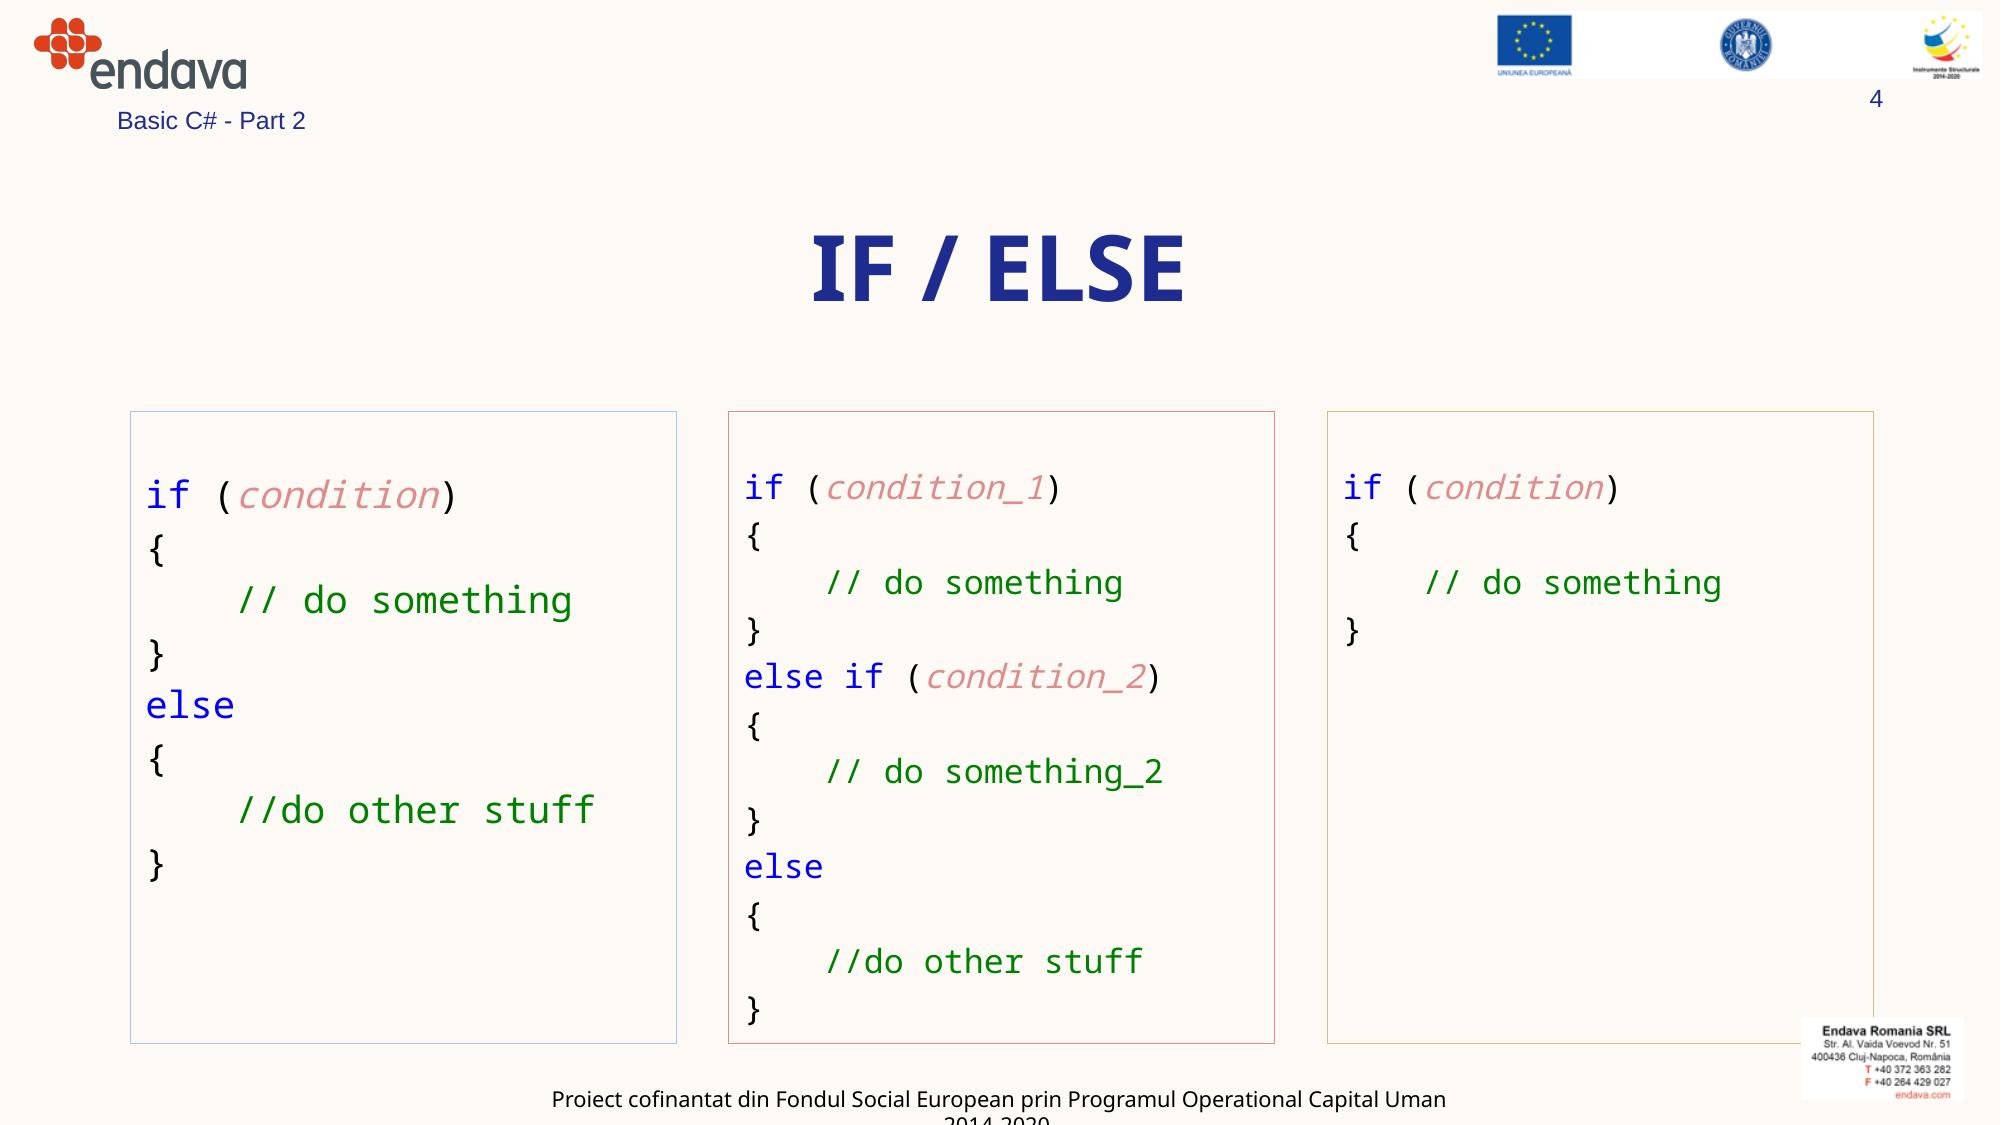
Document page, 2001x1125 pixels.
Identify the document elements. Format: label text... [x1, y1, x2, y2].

text_box Proiect cofinantat din Fondul Social European prin Programul Operational Capital Uman 2014-2020 [519, 1078, 1481, 1125]
picture [1801, 1017, 1964, 1100]
list if (condition) { // do something } else { //do other stuff } [130, 411, 677, 1044]
title IF / ELSE [124, 202, 1875, 329]
picture [34, 18, 246, 89]
list if (condition_1) { // do something } else if (condition_2) { // do something_2 } else { //do other stuff } [728, 411, 1275, 1044]
list if (condition) { // do something } [1327, 411, 1874, 1044]
picture [1497, 11, 1982, 79]
slide_number 4 [1795, 79, 1958, 120]
footer Basic C# - Part 2 [101, 97, 627, 143]
